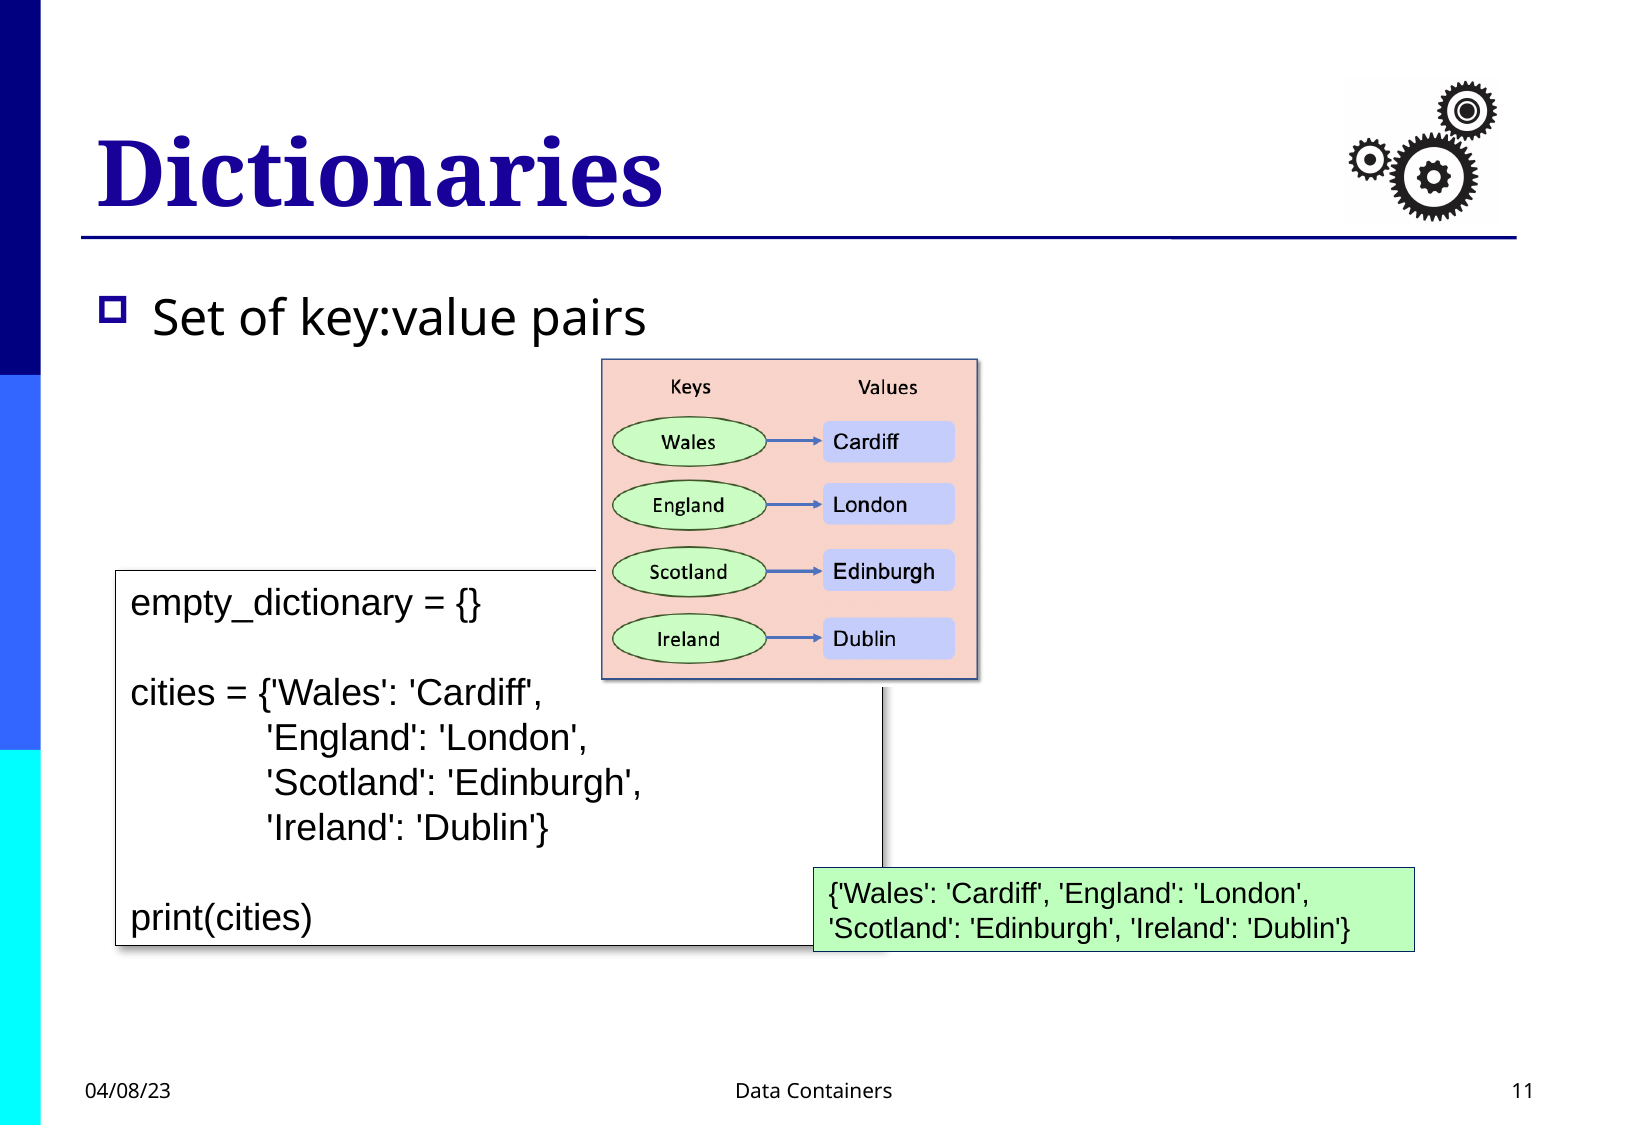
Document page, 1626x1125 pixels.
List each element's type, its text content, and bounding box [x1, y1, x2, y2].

footer Data Containers [556, 1070, 1071, 1125]
slide_number 11 [1170, 1070, 1550, 1125]
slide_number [70, 1070, 450, 1125]
text_box empty_dictionary = {} cities = {'Wales': 'Cardiff', 'England': 'London', 'Scotland': 'Edinburgh', 'Ireland': 'Dublin'} print(cities) [115, 570, 883, 946]
picture [596, 352, 987, 688]
text_box {'Wales': 'Cardiff', 'England': 'London', 'Scotland': 'Edinburgh', 'Ireland': 'Dublin'} [813, 867, 1415, 952]
list Set of key:value pairs [81, 262, 1544, 351]
title Dictionaries [81, 45, 1544, 233]
picture [1343, 75, 1500, 225]
